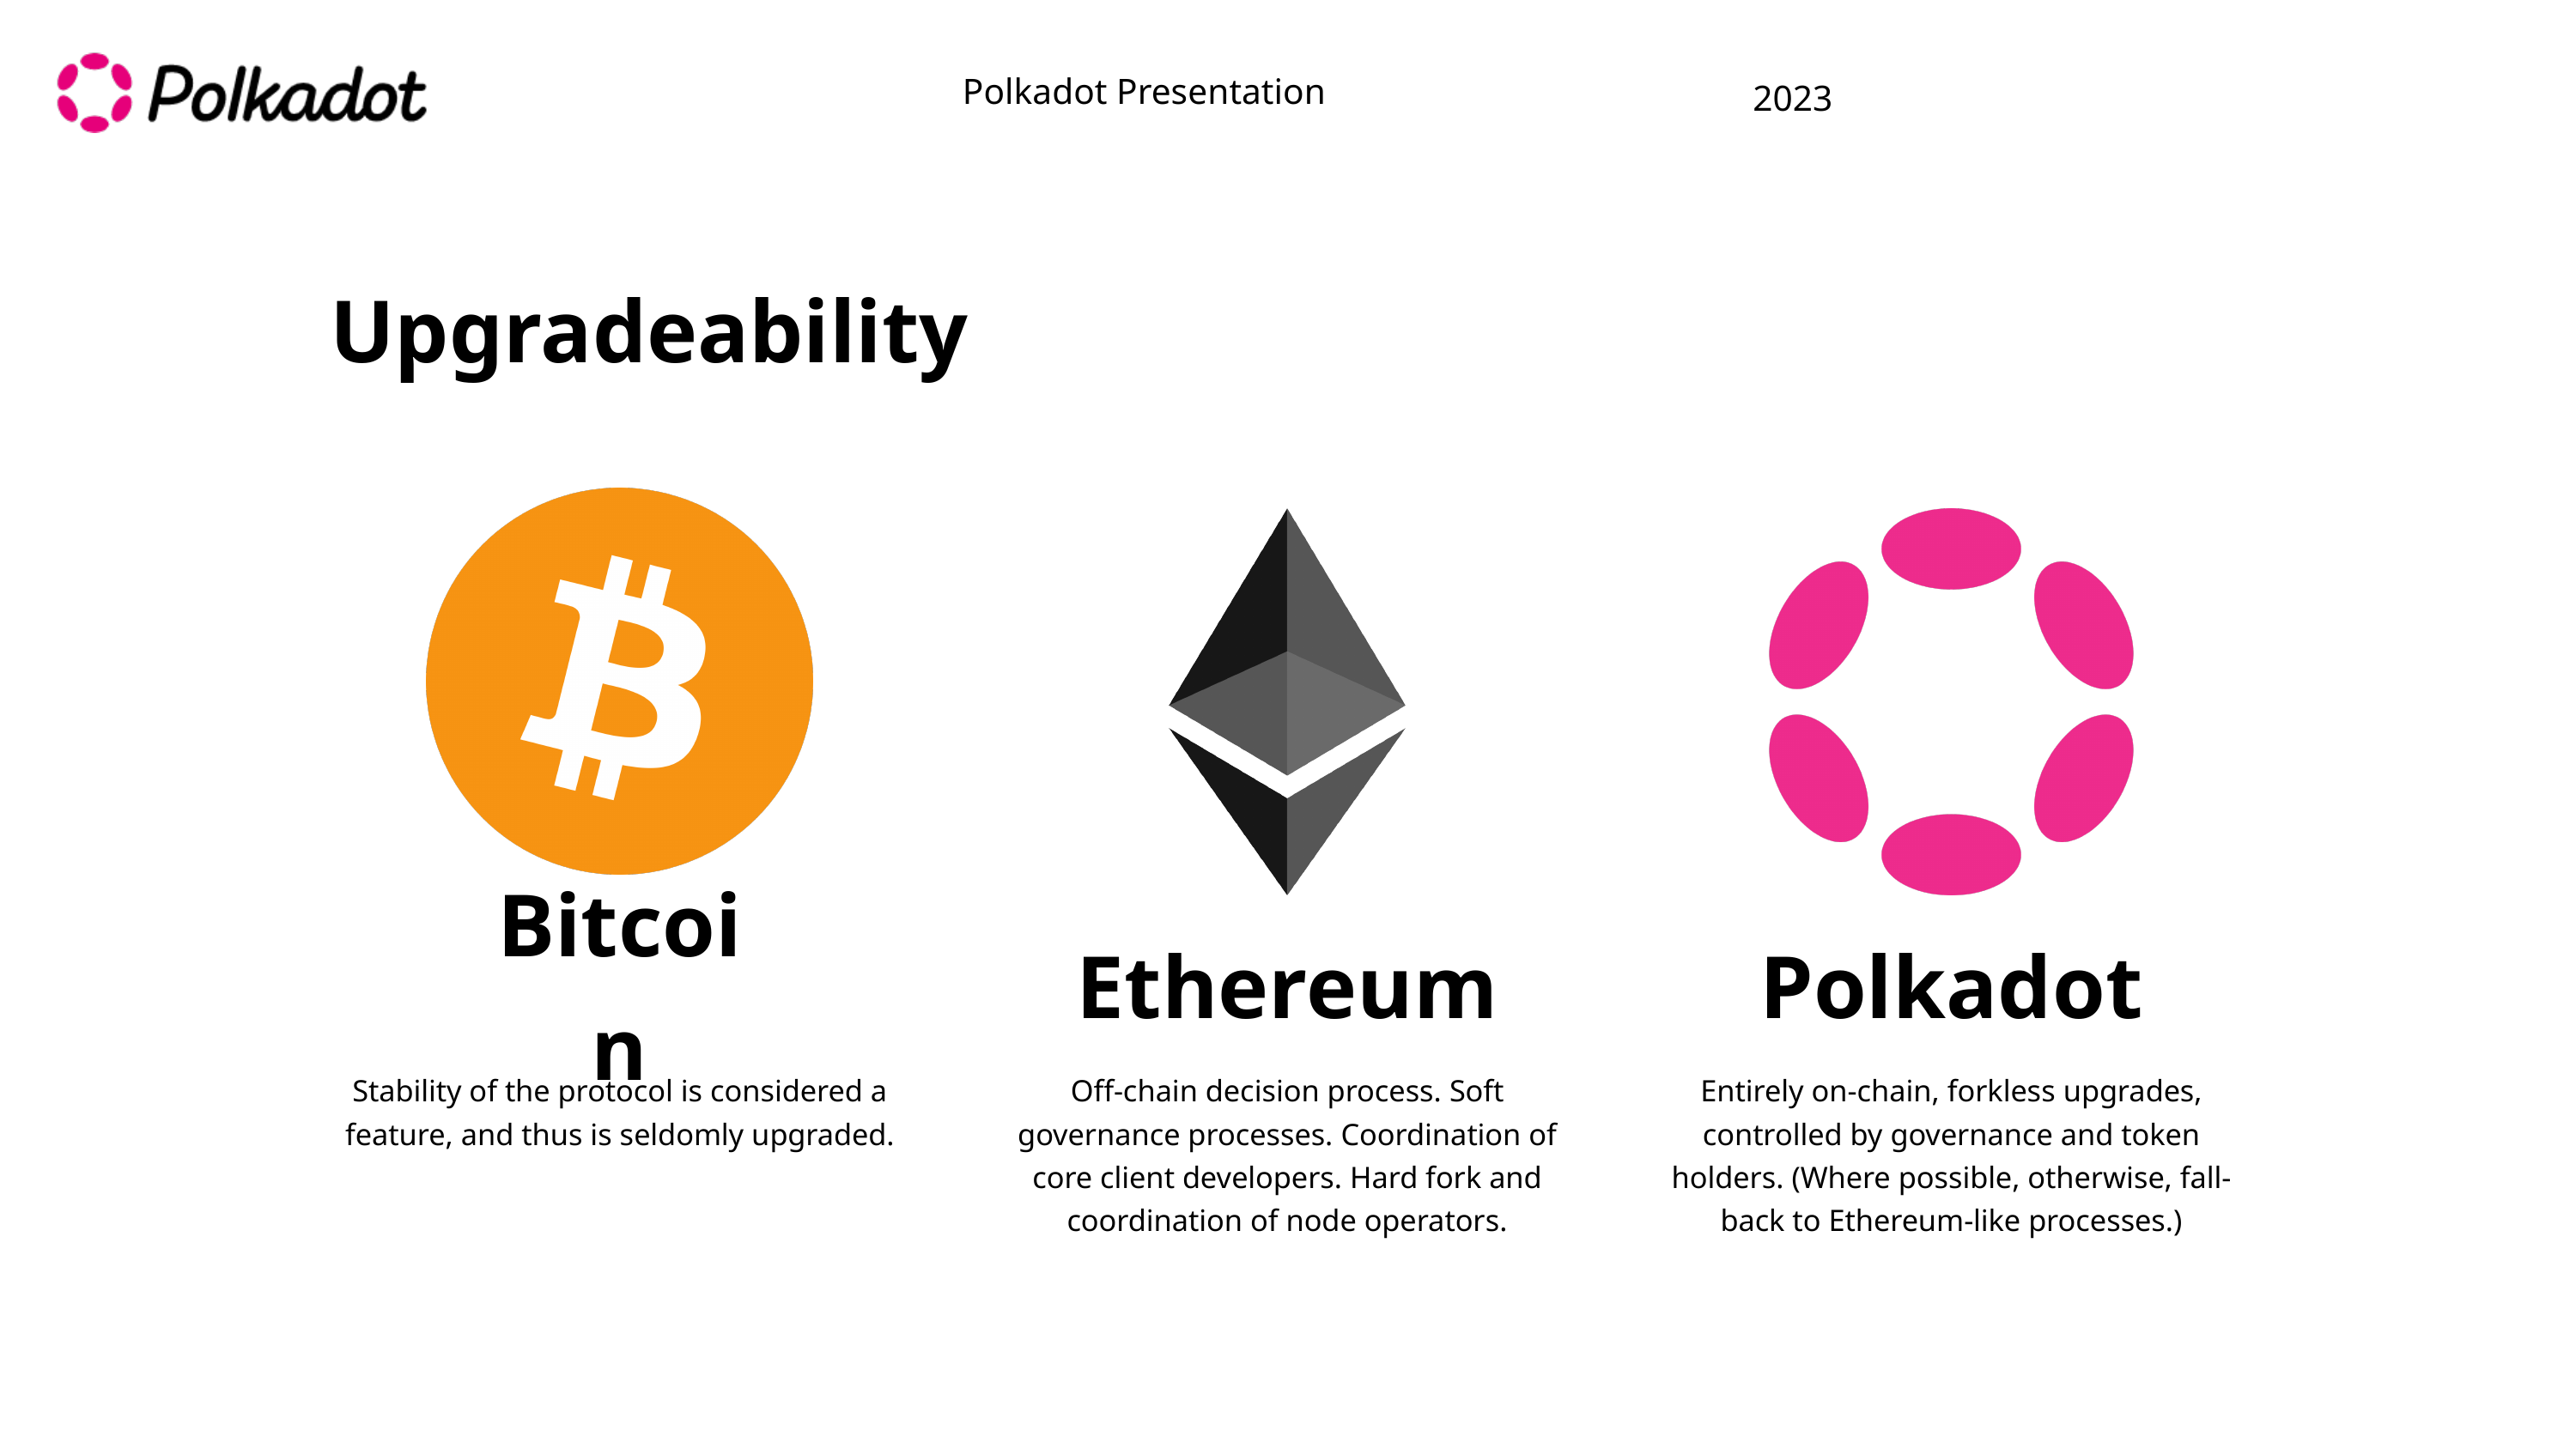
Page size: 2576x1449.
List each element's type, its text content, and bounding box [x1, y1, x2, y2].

text_box Polkadot [1714, 919, 2189, 1028]
picture [426, 488, 814, 875]
picture [1758, 507, 2145, 895]
text_box Ethereum [1040, 919, 1535, 1028]
text_box Stability of the protocol is considered a feature, and thus is seldomly upgraded. [333, 1064, 907, 1265]
text_box Upgradeability [330, 214, 1358, 443]
picture [1169, 507, 1406, 895]
text_box Off-chain decision process. Soft governance processes. Coordination of core client developers. Hard fork and coordination of node operators. [1000, 1064, 1574, 1265]
text_box Bitcoin [472, 919, 767, 1028]
text_box Entirely on-chain, forkless upgrades, controlled by governance and token holders. (Where possible, otherwise, fall-back to Ethereum-like processes.) [1665, 1064, 2239, 1265]
picture [0, 0, 2576, 133]
